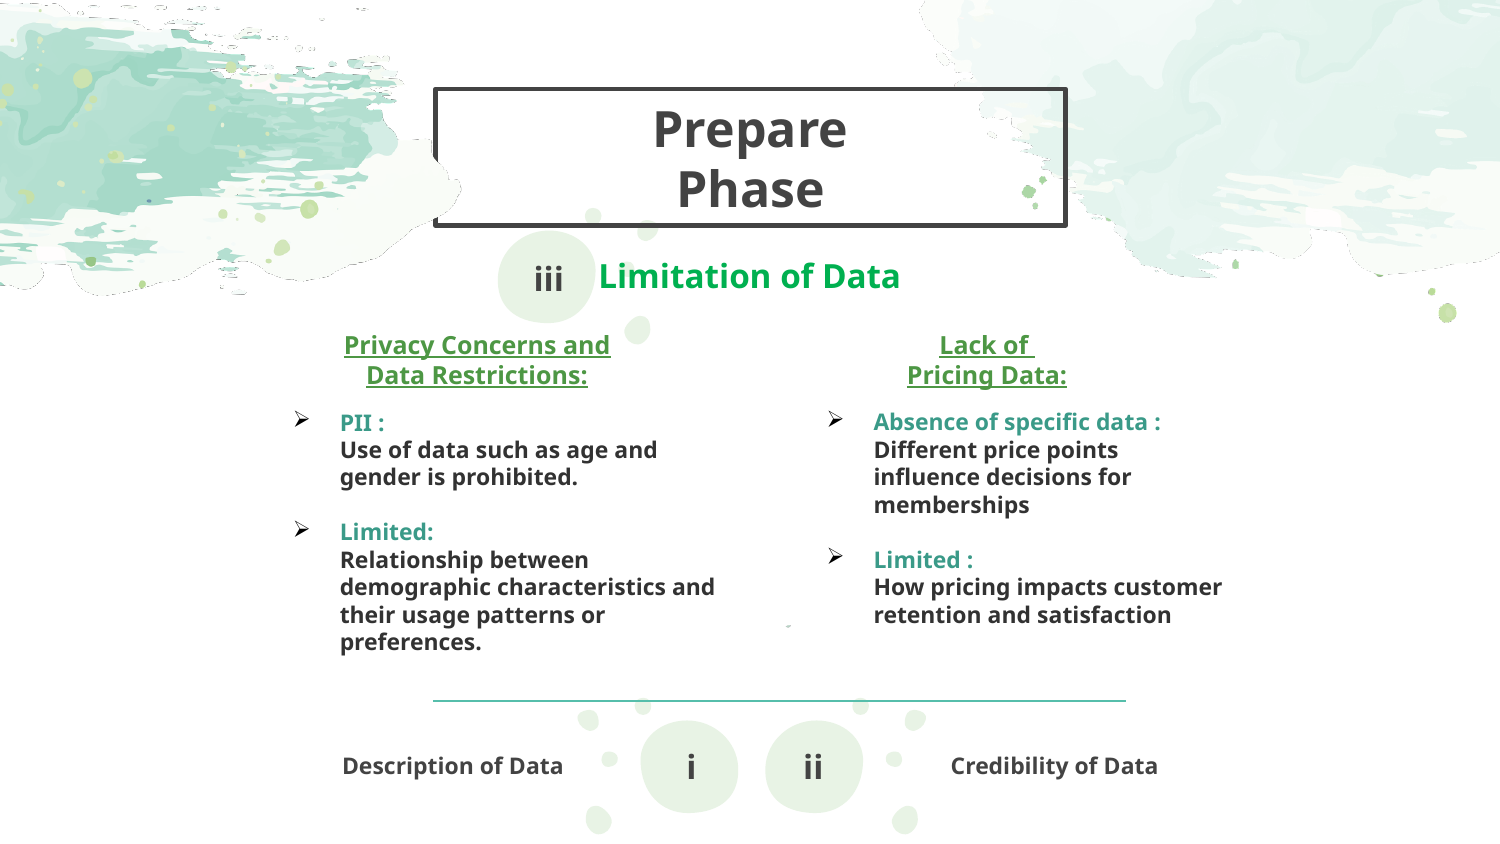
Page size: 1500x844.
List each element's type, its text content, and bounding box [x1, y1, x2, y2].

text_box Absence of specific data : Different price points influence decisions for memberships Limited : How pricing impacts customer retention and satisfaction [811, 400, 1243, 636]
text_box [496, 207, 661, 345]
title Limitation of Data [665, 243, 921, 307]
text_box Privacy Concerns and Data Restrictions: [302, 314, 653, 371]
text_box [575, 709, 740, 835]
text_box Description of Data [301, 734, 570, 798]
text_box Credibility of Data [935, 734, 1283, 798]
title Prepare Phase [479, 87, 1068, 228]
text_box Lack of Pricing Data: [811, 314, 1163, 371]
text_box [763, 709, 929, 835]
text_box PII : Use of data such as age and gender is prohibited. Limited: Relationship between demographic characteristics and their usage patterns or preferences. [278, 400, 736, 663]
picture [0, 0, 1500, 844]
